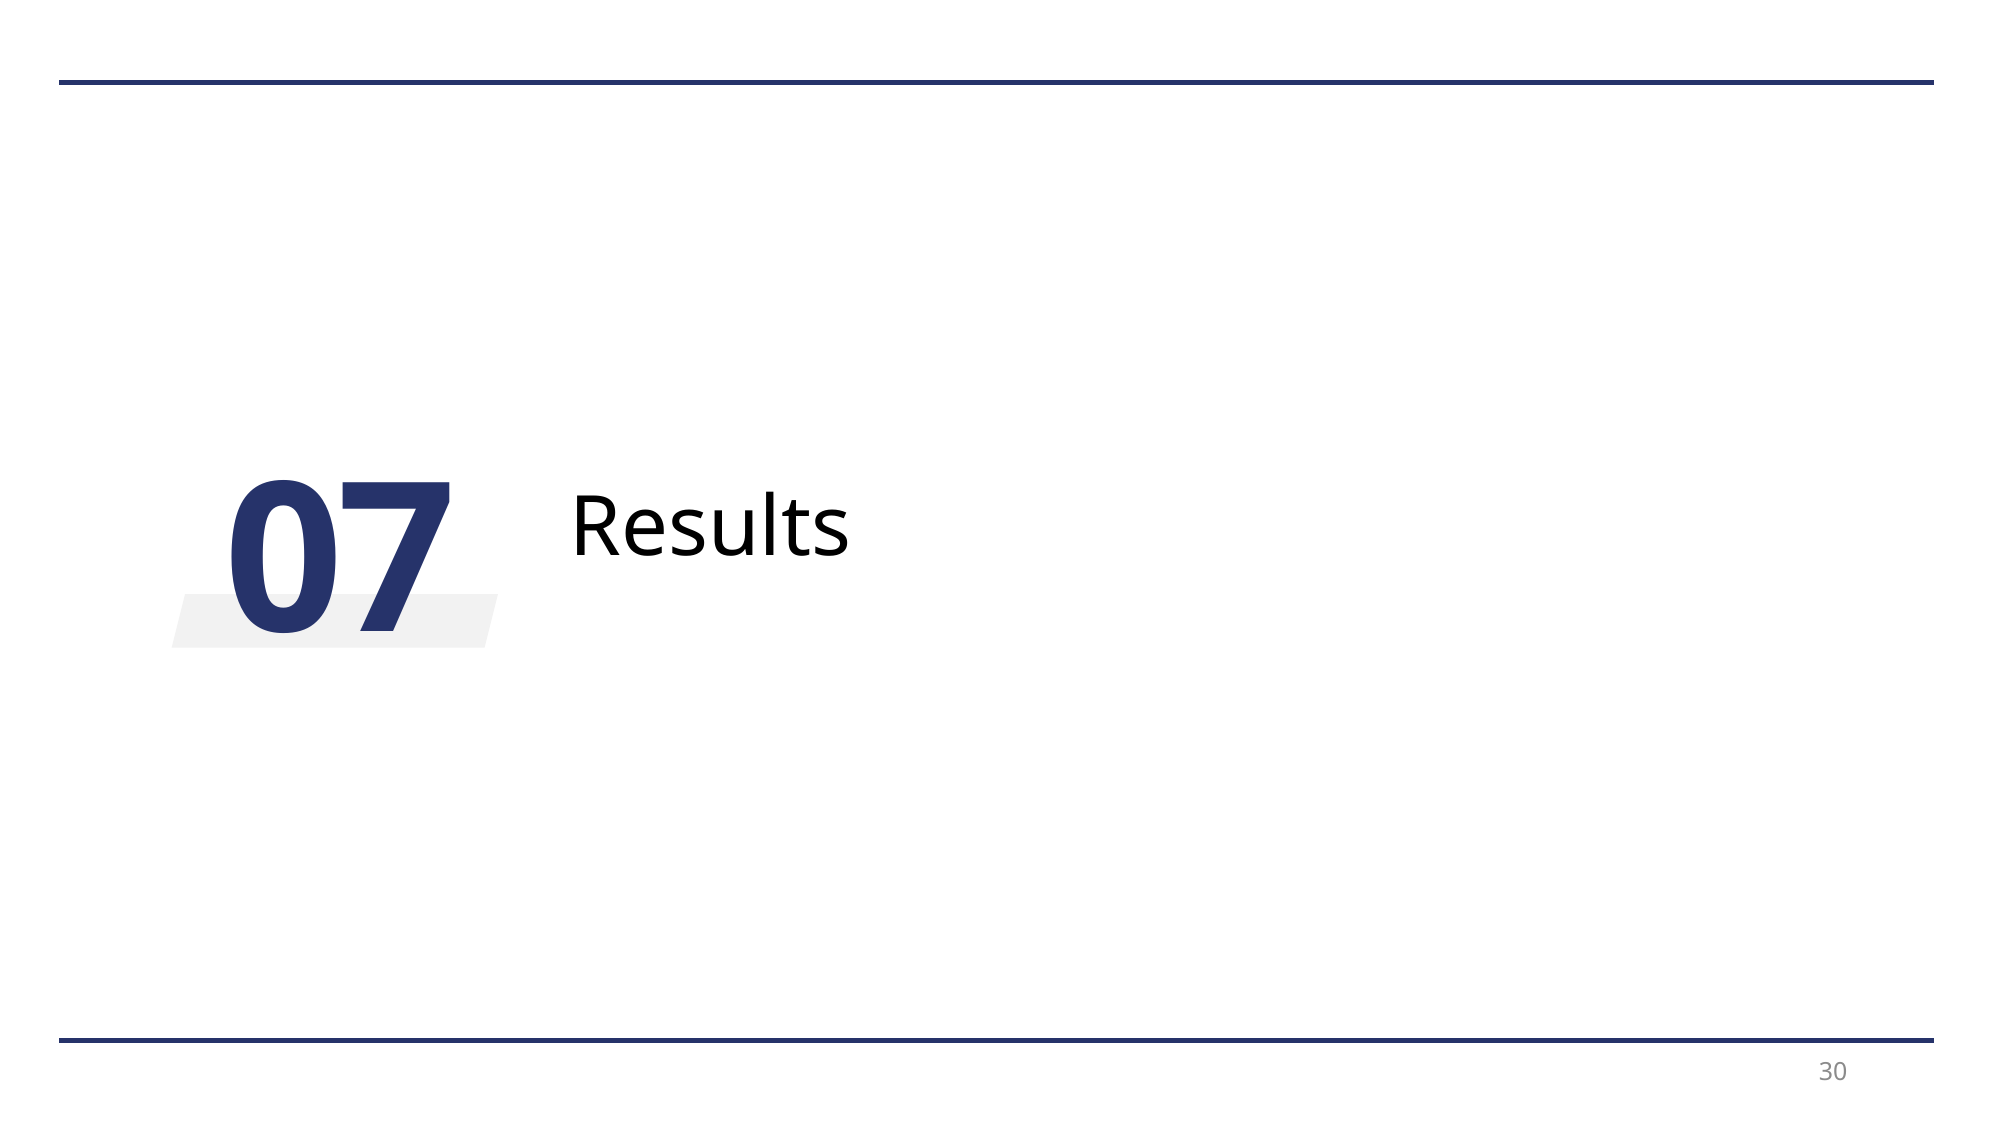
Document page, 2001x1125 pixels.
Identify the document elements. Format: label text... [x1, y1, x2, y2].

slide_number 30 [1412, 1042, 1863, 1103]
list 07 [173, 443, 509, 661]
title Results [554, 422, 1760, 582]
